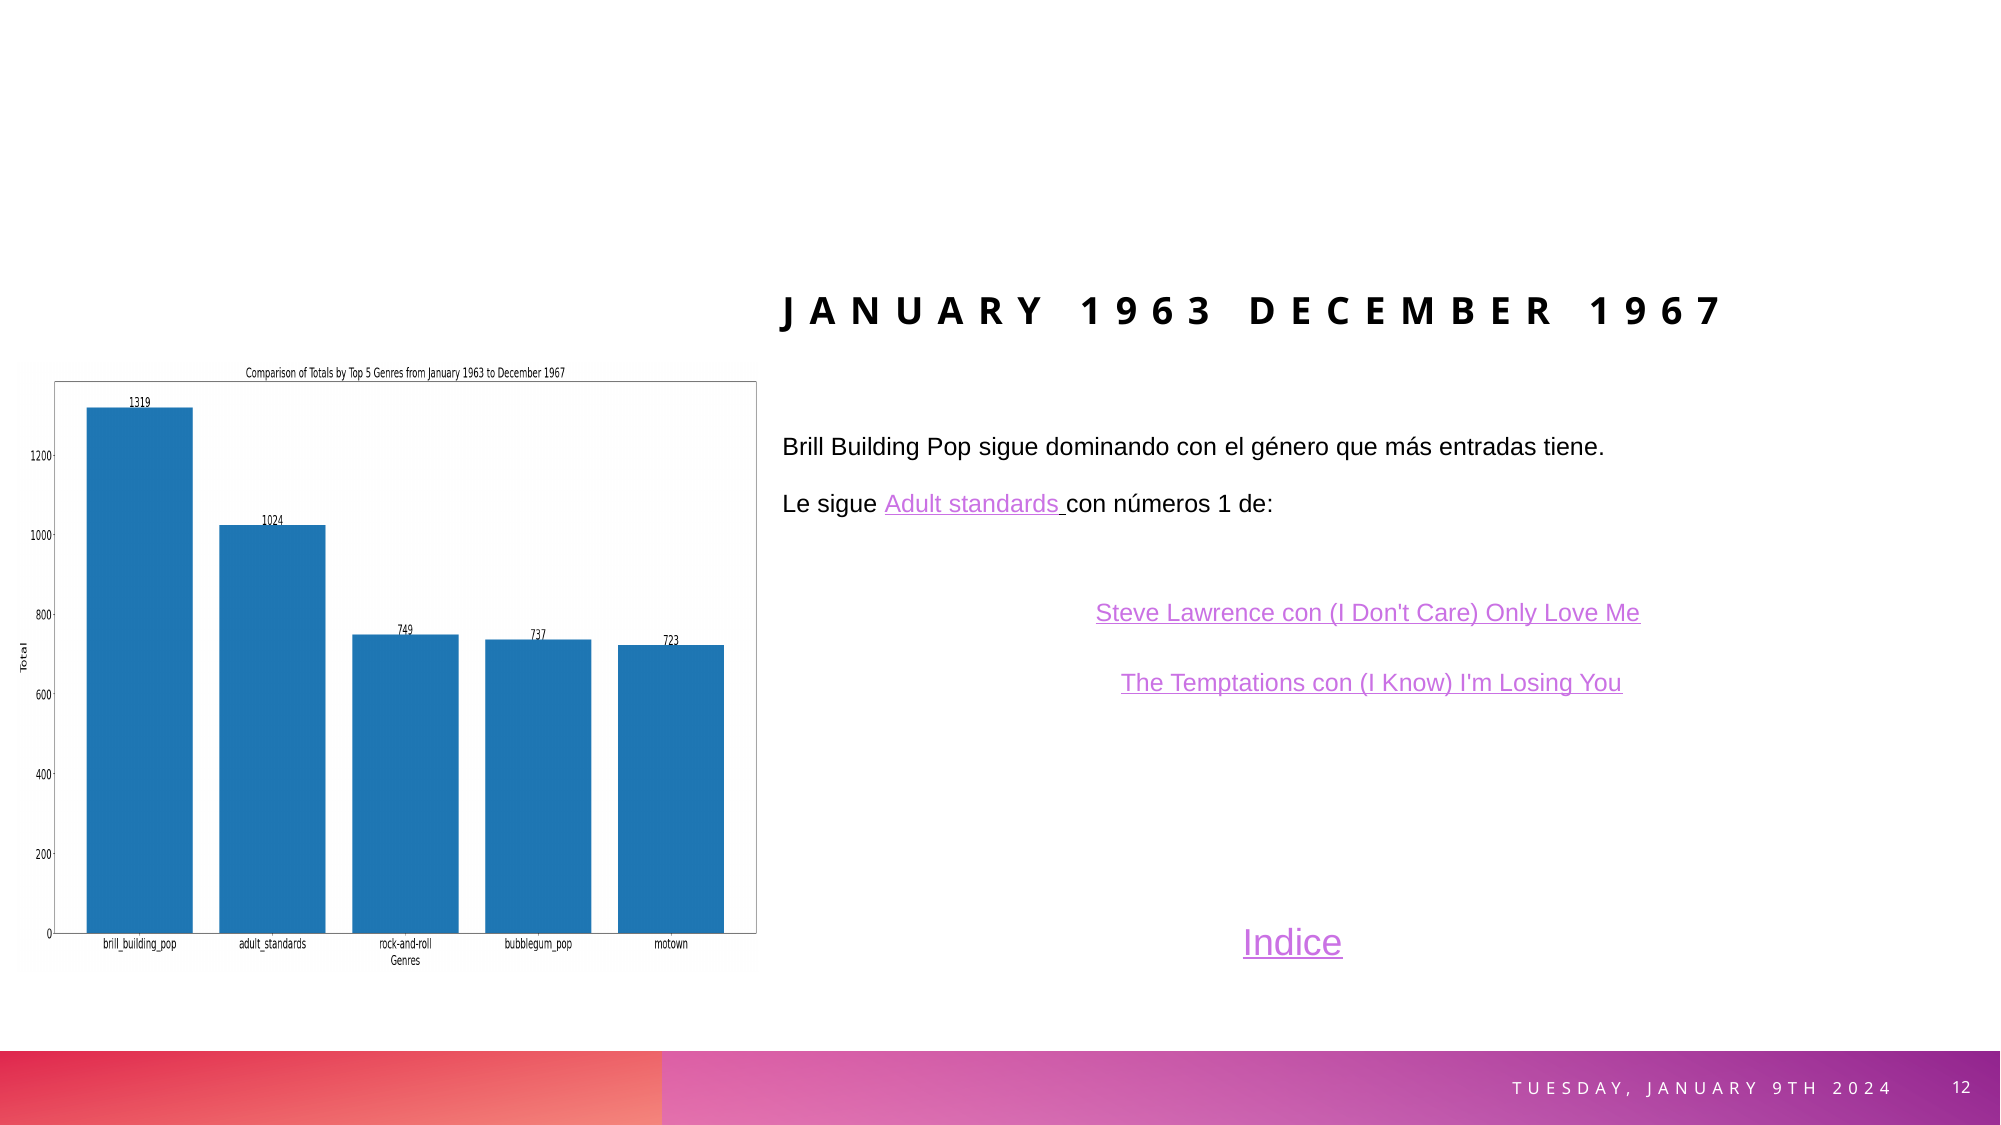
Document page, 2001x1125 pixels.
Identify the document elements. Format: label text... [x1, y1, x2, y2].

list Brill Building Pop sigue dominando con el género que más entradas tiene. Le sigue Adult standards con números 1 de: Steve Lawrence con (I Don't Care) Only Love Me The Temptations con (I Know) I'm Losing You [782, 388, 1805, 945]
text_box Indice [1227, 910, 1359, 971]
slide_number 12 [1913, 1051, 1986, 1125]
title January 1963 December 1967 [782, 75, 1805, 333]
picture [17, 362, 759, 972]
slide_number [1297, 1051, 1905, 1125]
